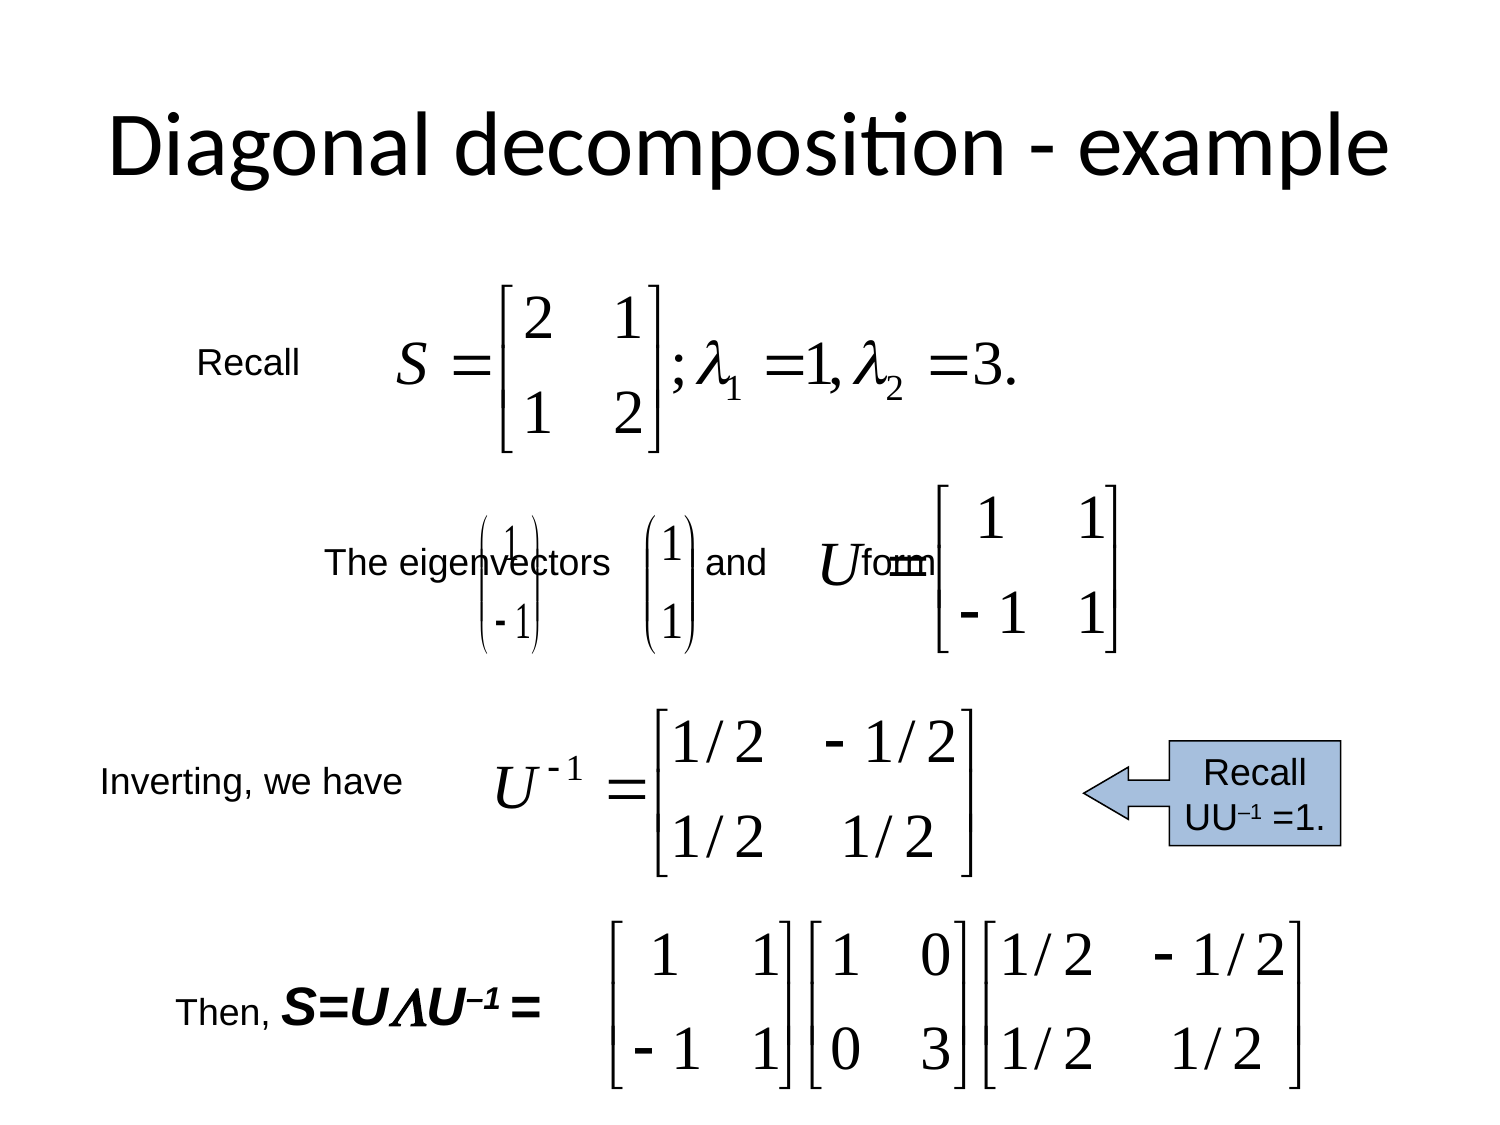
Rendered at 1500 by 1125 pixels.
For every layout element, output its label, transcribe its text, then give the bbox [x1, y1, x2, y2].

text_box Then, S=UU–1 = [160, 964, 557, 1044]
text_box The eigenvectors and form [309, 530, 469, 591]
text_box Recall [181, 330, 326, 391]
text_box Recall UU–1 =1. [1083, 740, 1341, 846]
text_box The eigenvectors and form [553, 530, 631, 591]
title Diagonal decomposition - example [74, 44, 1426, 233]
text_box Inverting, we have [84, 749, 419, 810]
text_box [474, 506, 549, 664]
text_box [812, 474, 1143, 664]
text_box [385, 274, 1026, 464]
text_box The eigenvectors and form [715, 530, 807, 591]
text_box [597, 911, 1326, 1101]
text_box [636, 506, 711, 664]
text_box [487, 698, 996, 888]
